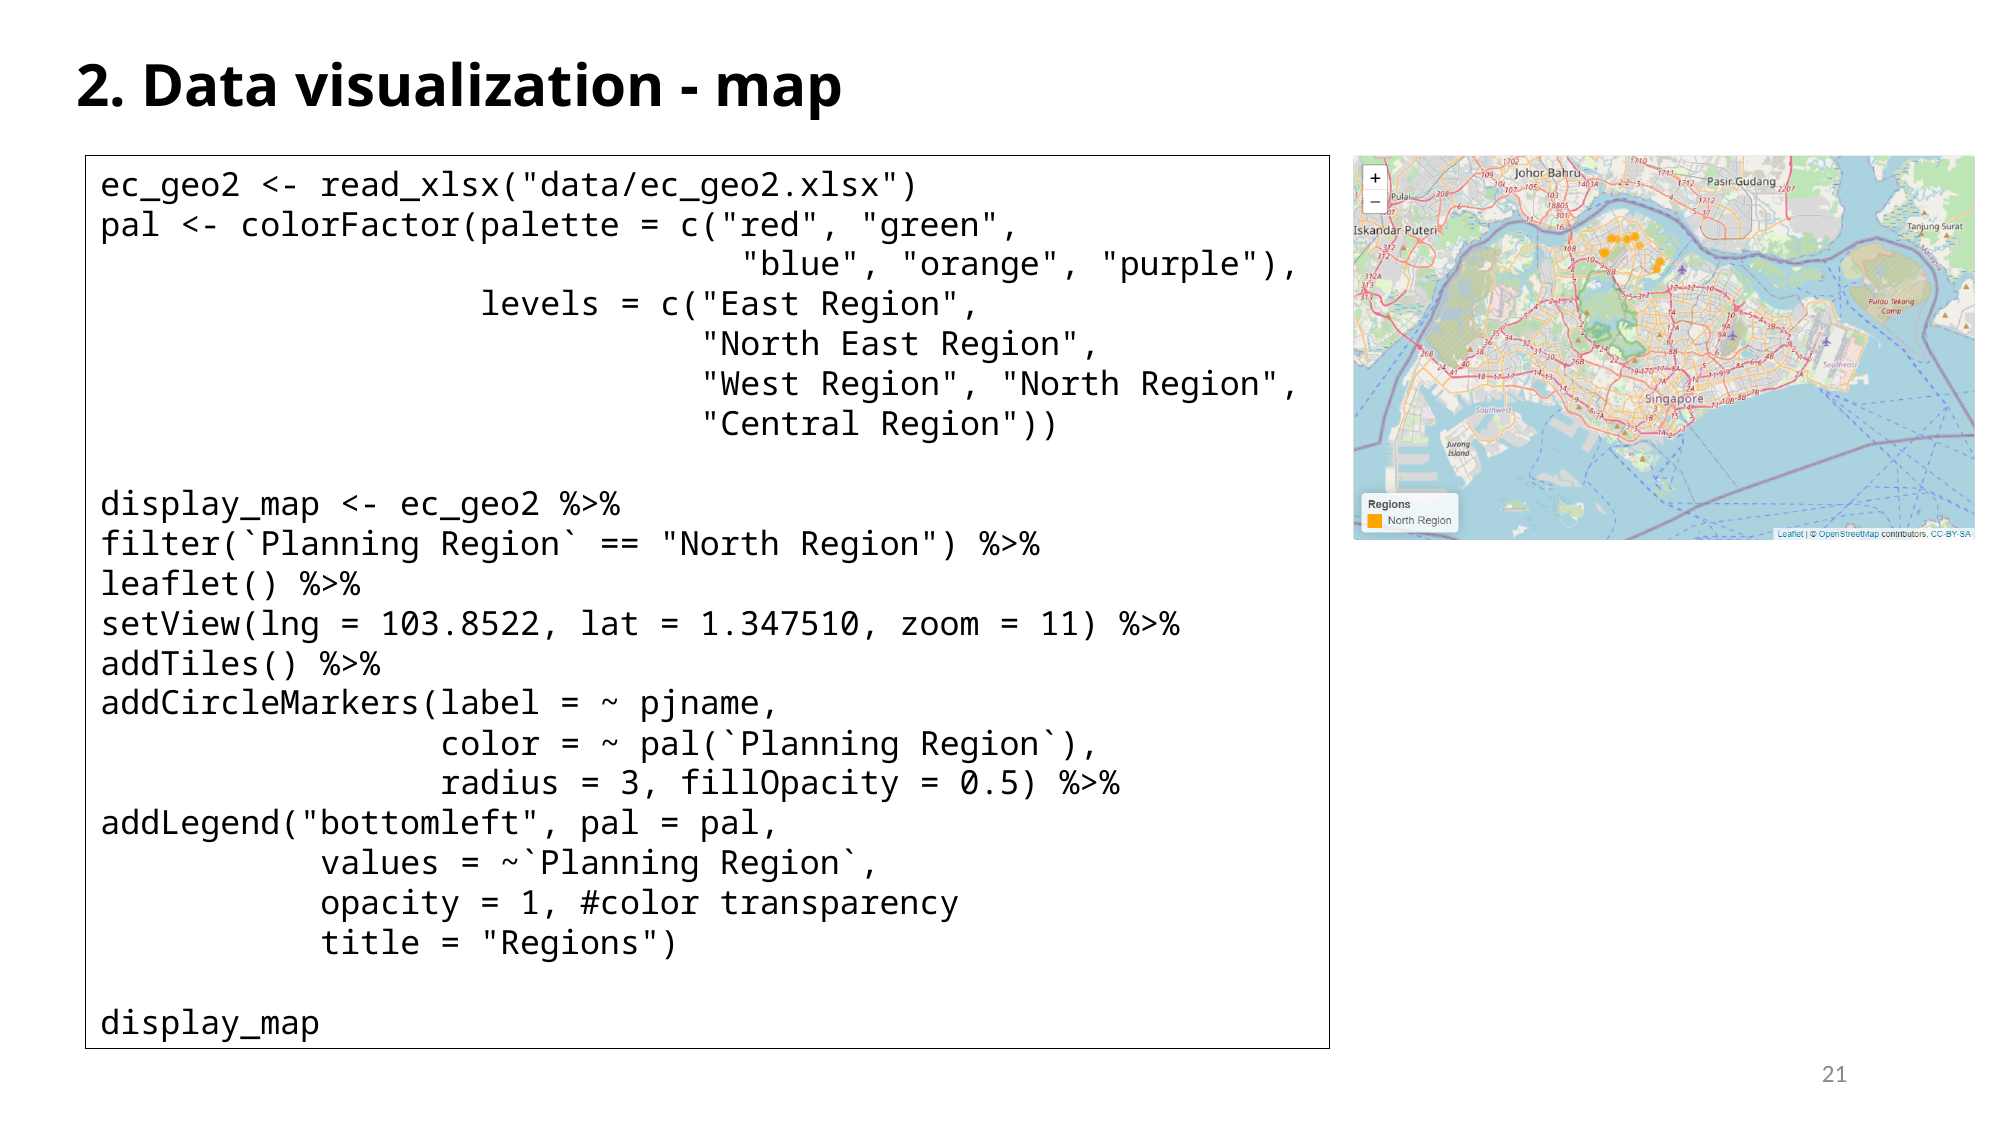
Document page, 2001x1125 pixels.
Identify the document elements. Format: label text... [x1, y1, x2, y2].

text_box 2. Data visualization - map [61, 19, 1130, 157]
picture [1353, 154, 1976, 540]
text_box ec_geo2 <- read_xlsx("data/ec_geo2.xlsx") pal <- colorFactor(palette = c("red", "green", "blue", "orange", "purple"), levels = c("East Region", "North East Region", "West Region", "North Region", "Central Region")) display_map <- ec_geo2 %>% filter(`Planning Region` == "North Region") %>% leaflet() %>% setView(lng = 103.8522, lat = 1.347510, zoom = 11) %>% addTiles() %>% addCircleMarkers(label = ~ pjname, color = ~ pal(`Planning Region`), radius = 3, fillOpacity = 0.5) %>% addLegend("bottomleft", pal = pal, values = ~`Planning Region`, opacity = 1, #color transparency title = "Regions") display_map [85, 155, 1330, 1049]
slide_number 21 [1412, 1042, 1863, 1103]
